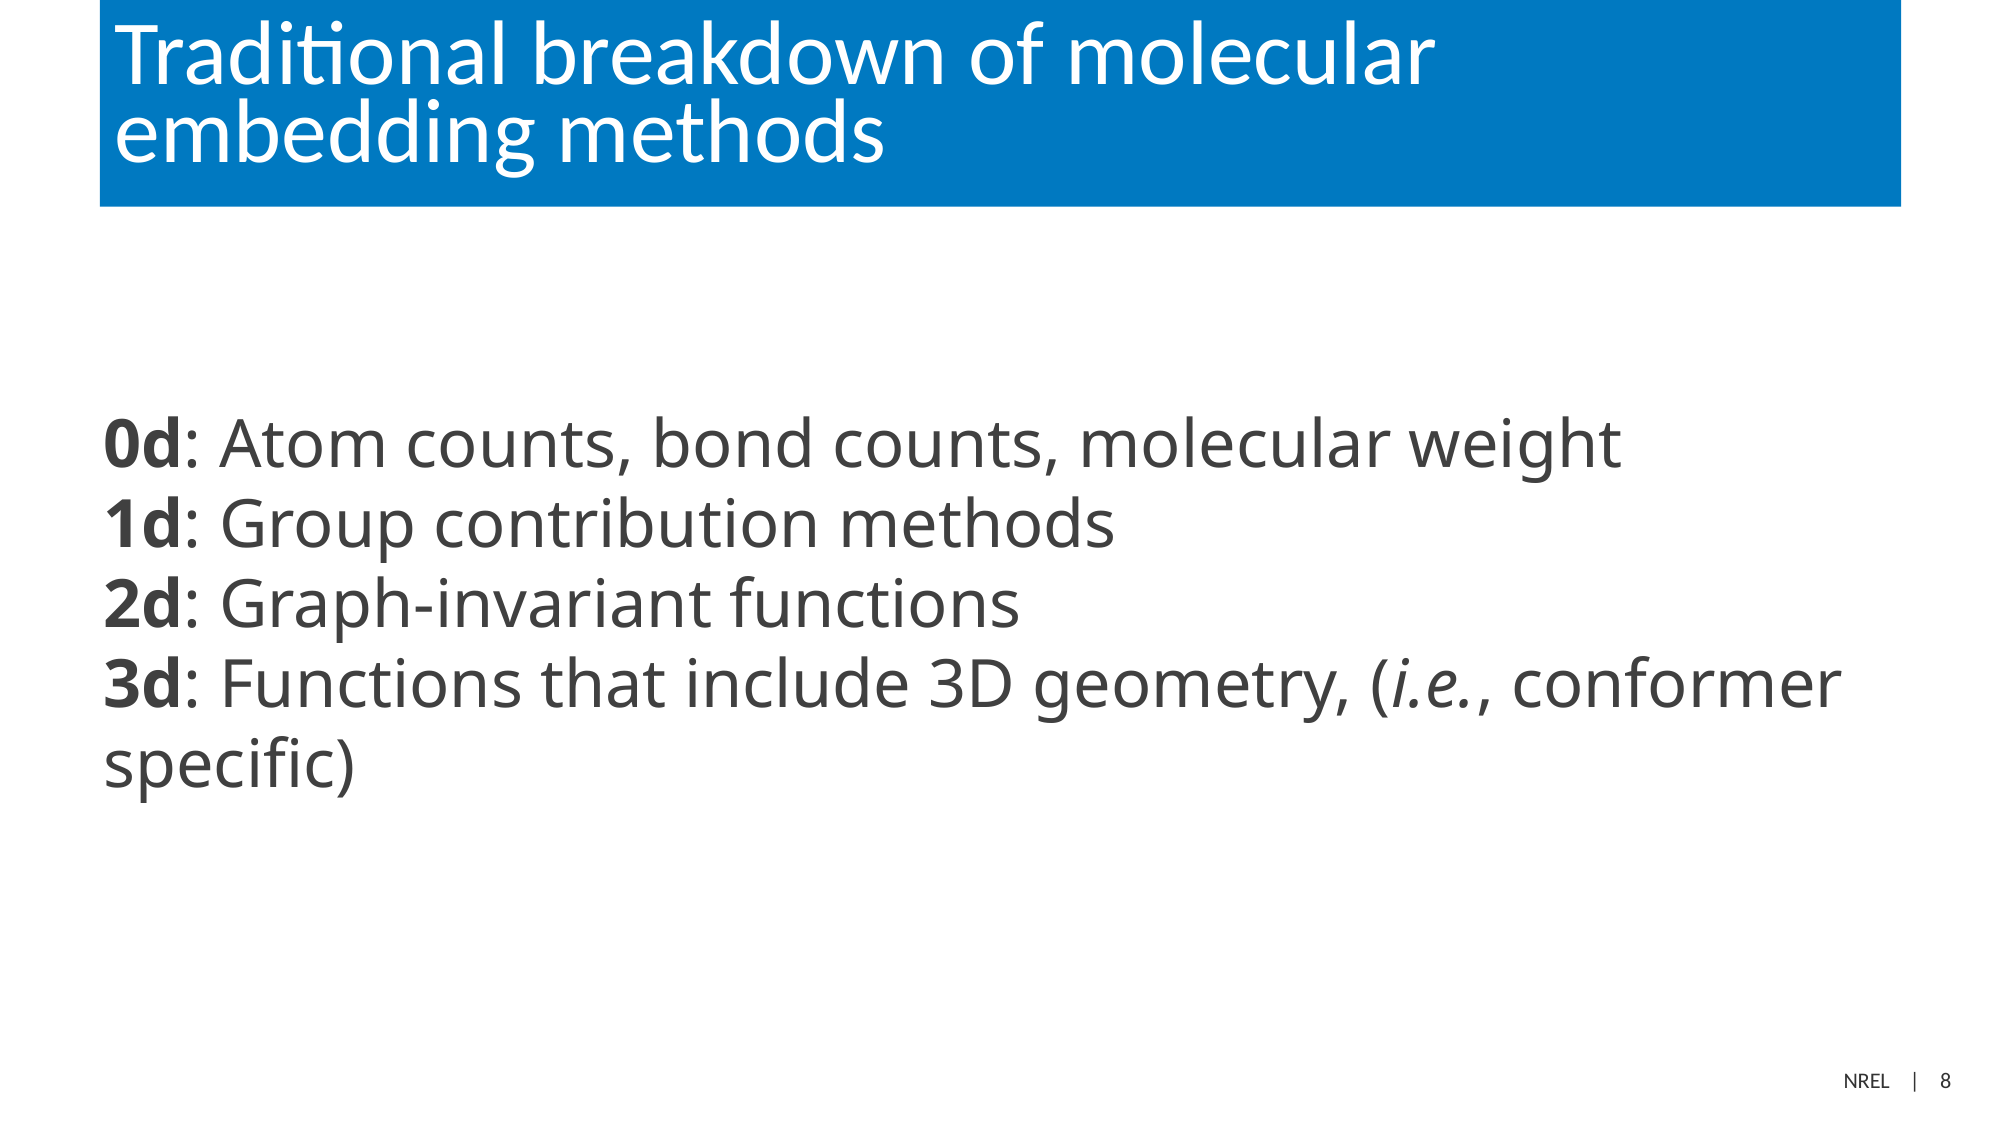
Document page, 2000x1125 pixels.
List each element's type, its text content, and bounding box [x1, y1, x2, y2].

text_box 0d: Atom counts, bond counts, molecular weight 1d: Group contribution methods 2d: Graph-invariant functions 3d: Functions that include 3D geometry, (i.e., conformer specific) [88, 393, 1911, 808]
title Traditional breakdown of molecular embedding methods [99, 0, 1902, 207]
